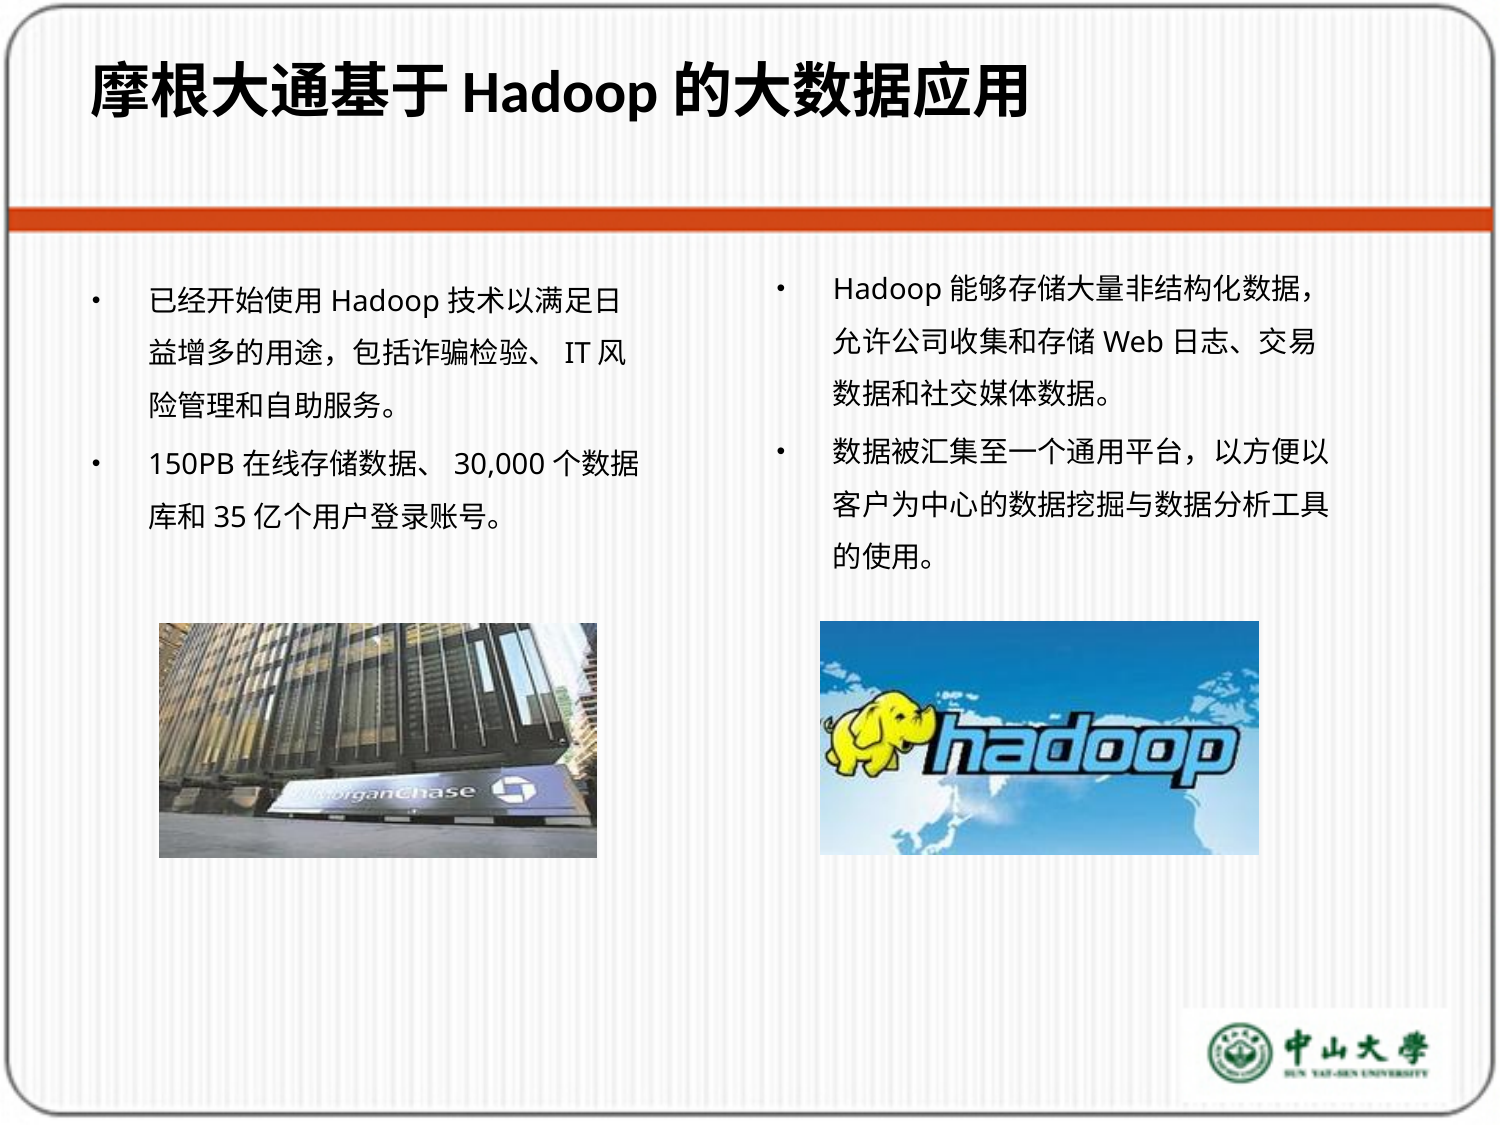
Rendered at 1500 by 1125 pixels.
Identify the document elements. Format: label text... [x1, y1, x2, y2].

picture [0, 0, 1500, 1125]
list Hadoop能够存储大量非结构化数据，允许公司收集和存储Web日志、交易数据和社交媒体数据。 数据被汇集至一个通用平台，以方便以客户为中心的数据挖掘与数据分析工具的使用。 [761, 245, 1353, 565]
list 已经开始使用Hadoop技术以满足日益增多的用途，包括诈骗检验、IT风险管理和自助服务。 150PB在线存储数据、30,000个数据库和35亿个用户登录账号。 [76, 257, 656, 577]
title 摩根大通基于Hadoop的大数据应用 [75, 45, 1376, 233]
